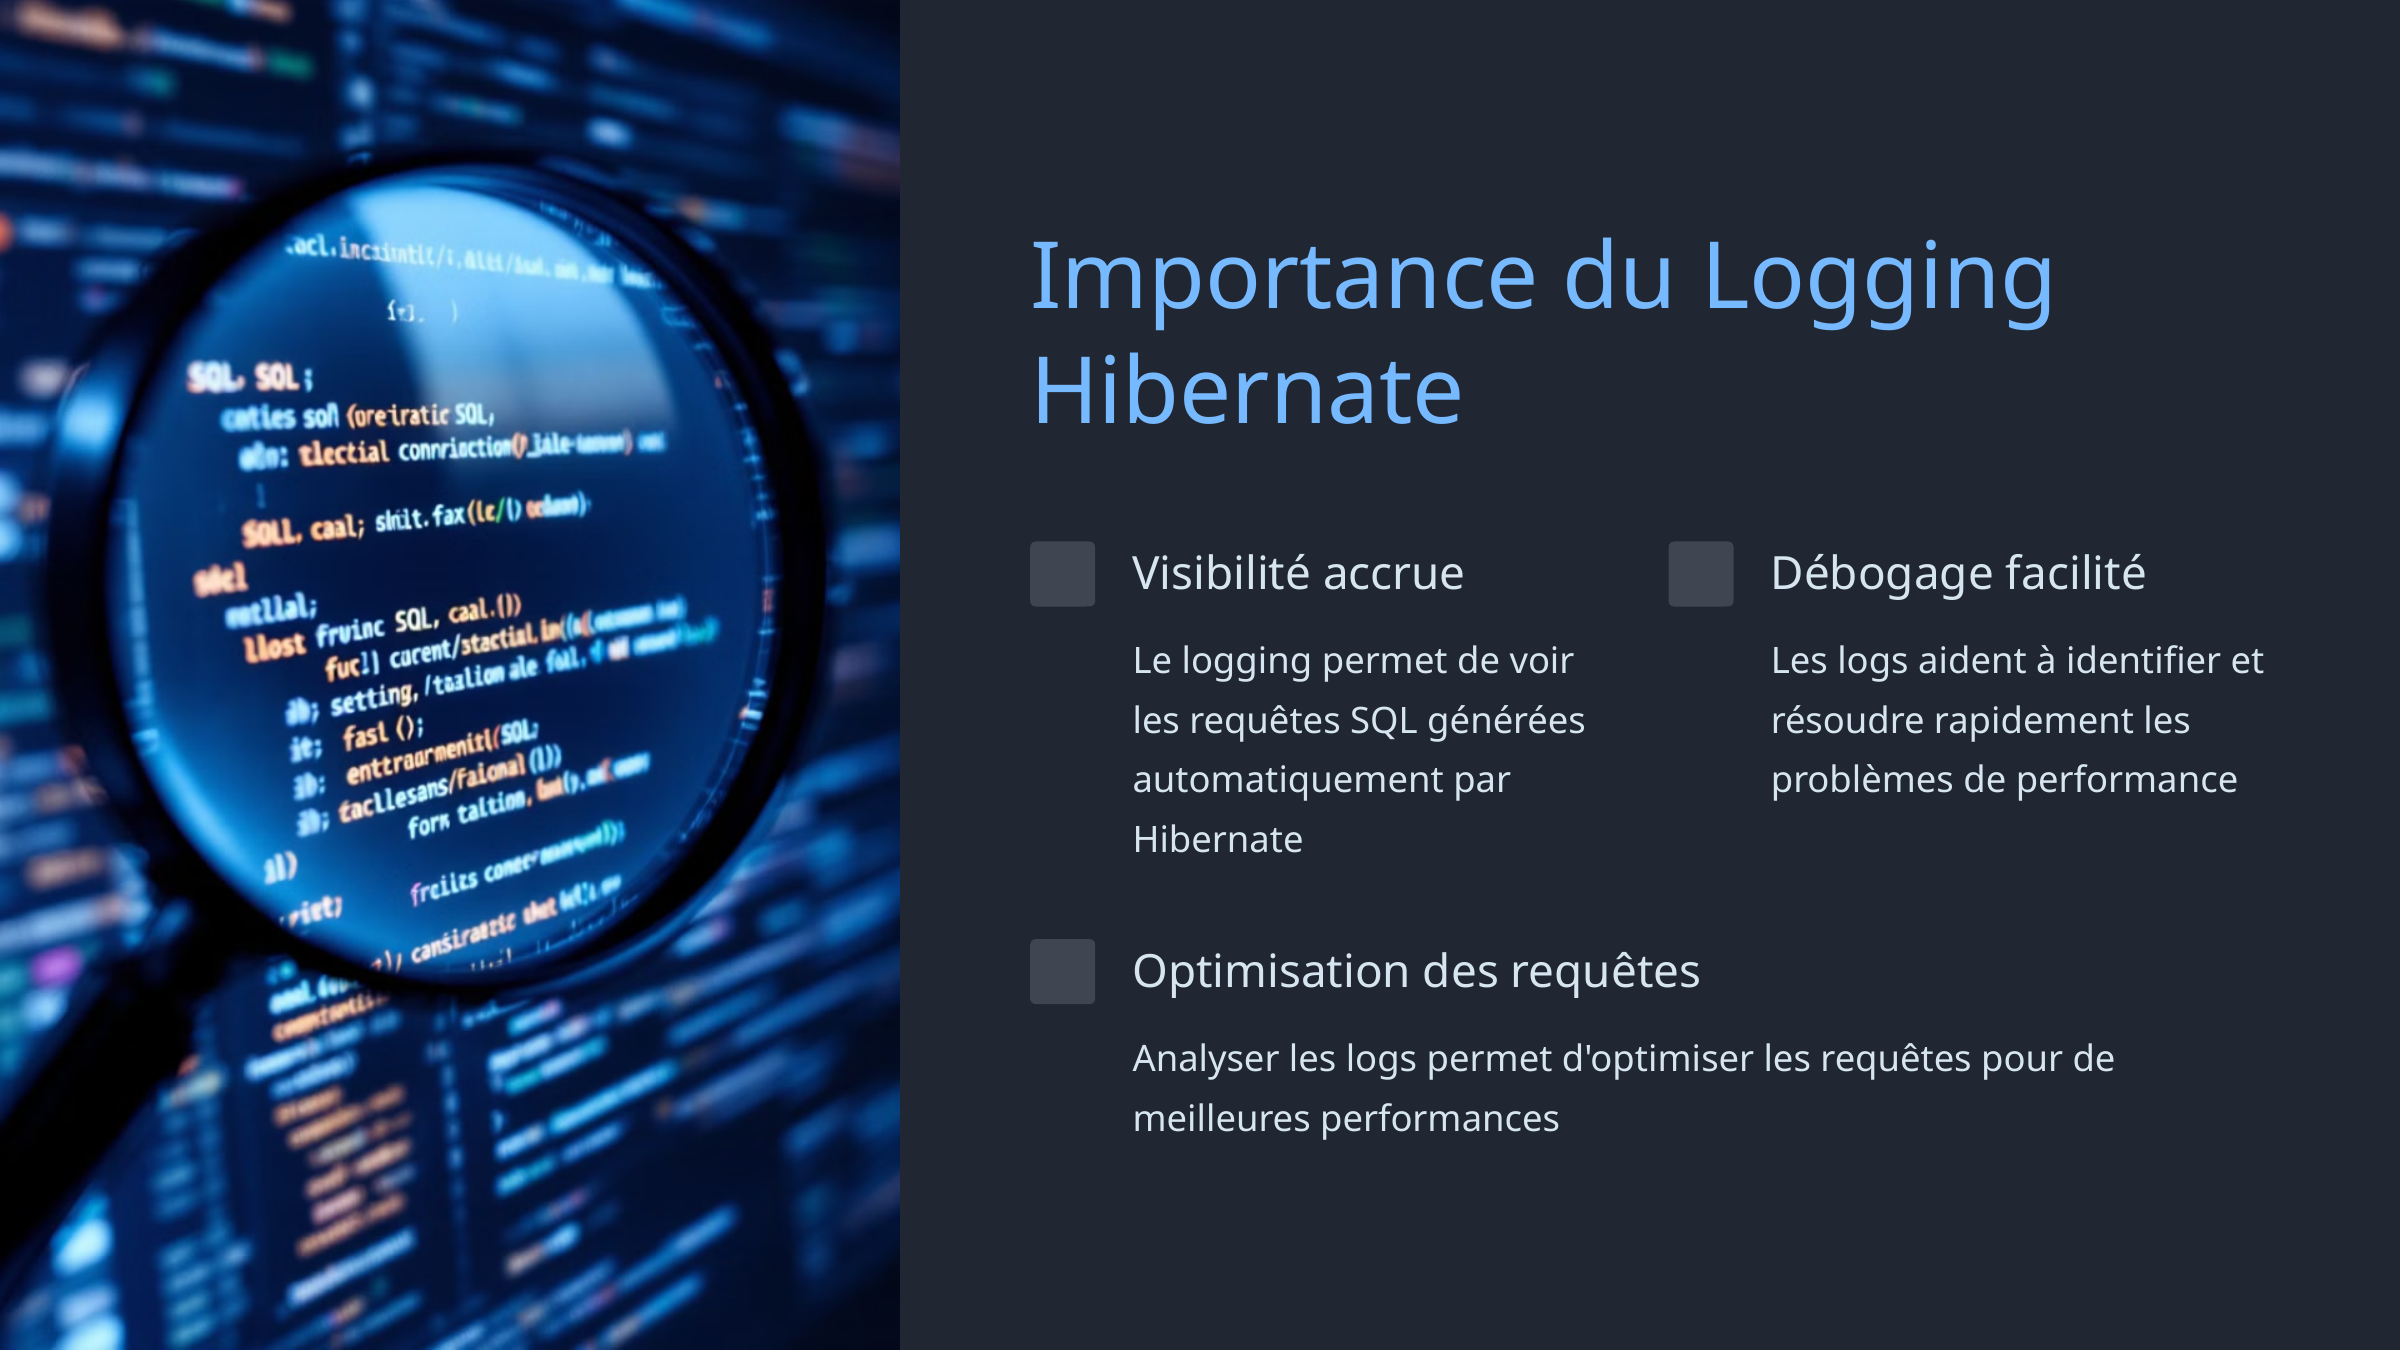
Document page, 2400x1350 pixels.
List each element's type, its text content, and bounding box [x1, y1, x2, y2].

text_box Le logging permet de voir les requêtes SQL générées automatiquement par Hibernate [1132, 621, 1632, 860]
text_box [1668, 541, 1734, 607]
text_box Débogage facilité [1770, 541, 2236, 600]
picture [0, 0, 900, 1350]
text_box Les logs aident à identifier et résoudre rapidement les problèmes de performance [1770, 621, 2270, 801]
text_box [1030, 541, 1096, 607]
text_box Optimisation des requêtes [1132, 939, 1702, 998]
text_box Importance du Logging Hibernate [1030, 211, 2270, 444]
text_box [1030, 939, 1096, 1005]
text_box Analyser les logs permet d'optimiser les requêtes pour de meilleures performances [1132, 1019, 2270, 1139]
text_box Visibilité accrue [1132, 541, 1598, 600]
